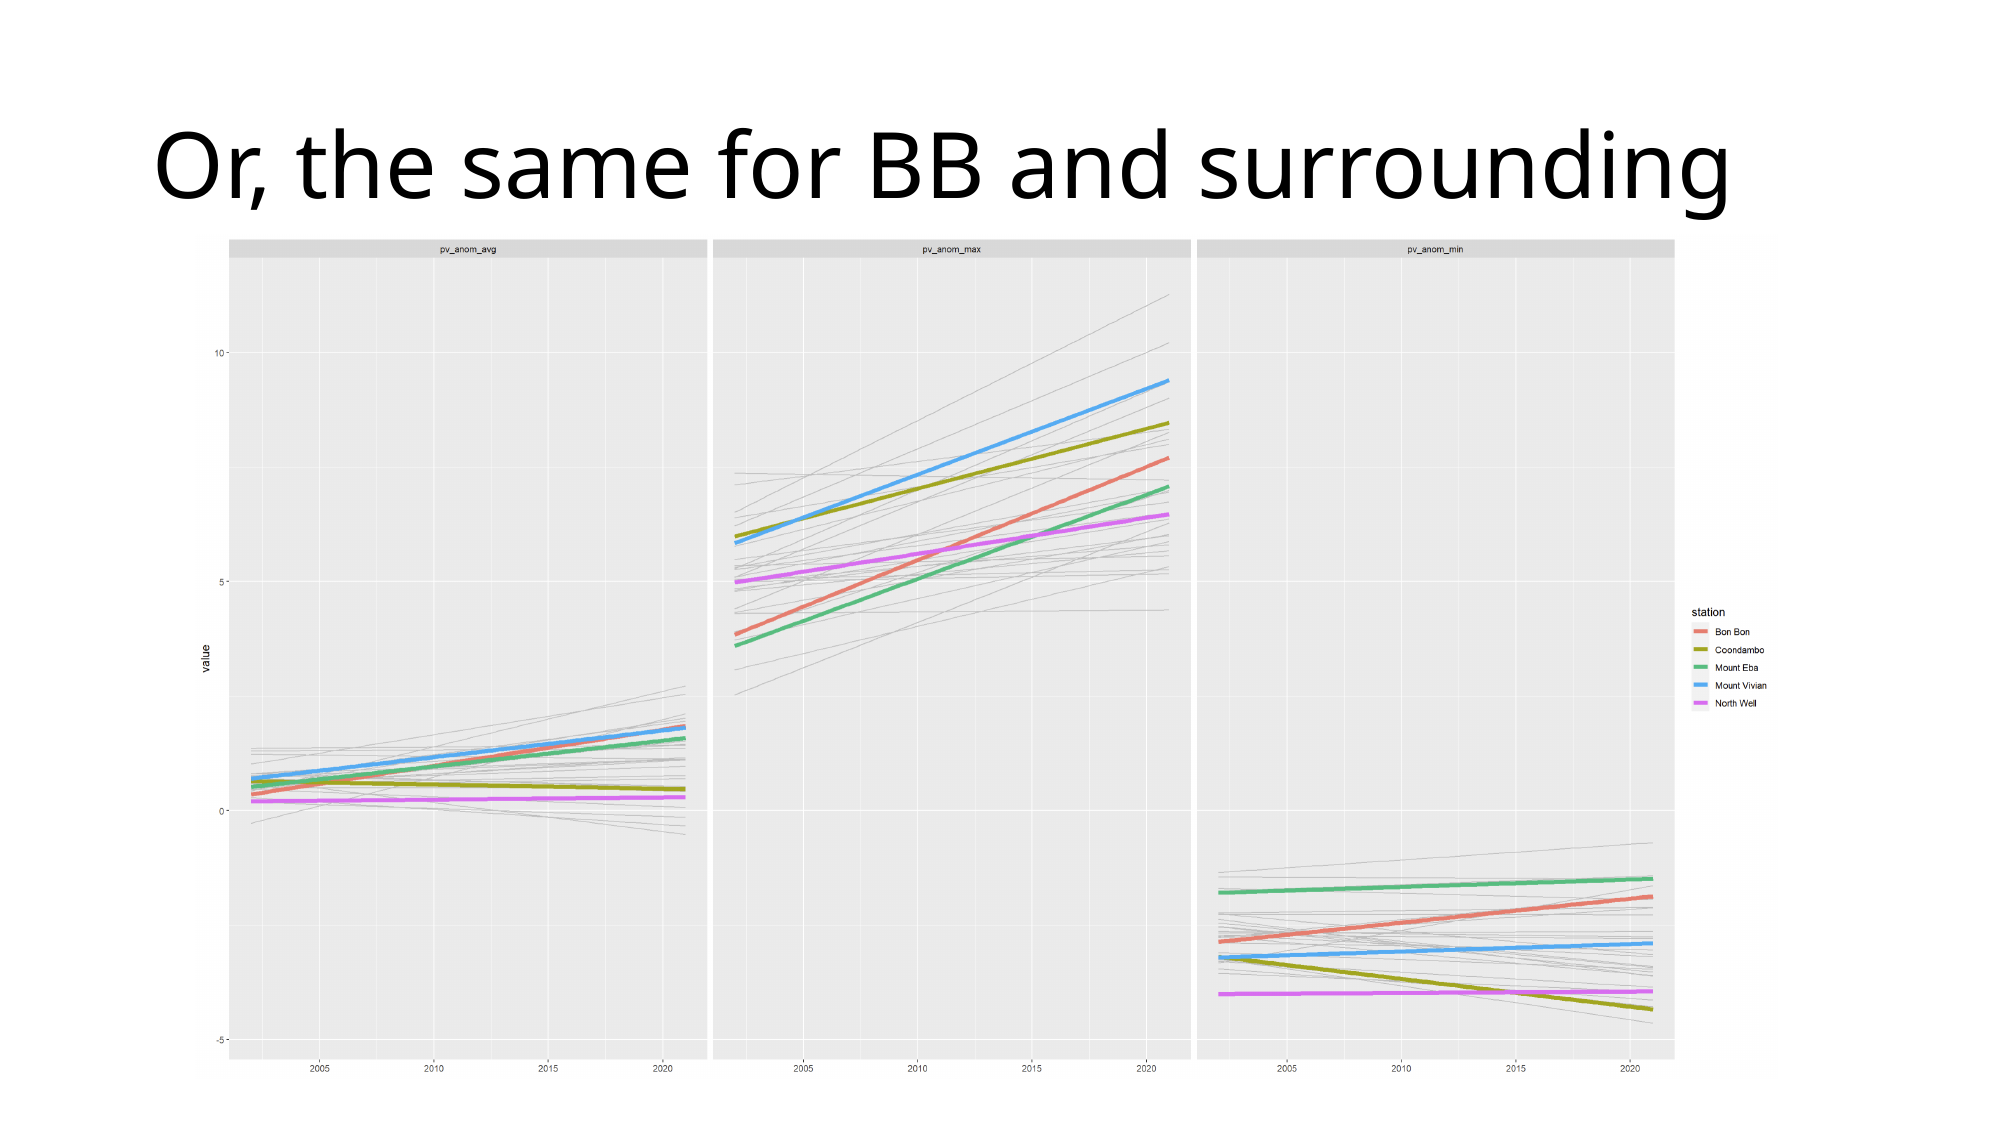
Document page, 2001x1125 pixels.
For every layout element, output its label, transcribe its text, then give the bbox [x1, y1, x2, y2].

picture [195, 234, 1778, 1079]
title Or, the same for BB and surrounding [137, 59, 1863, 278]
